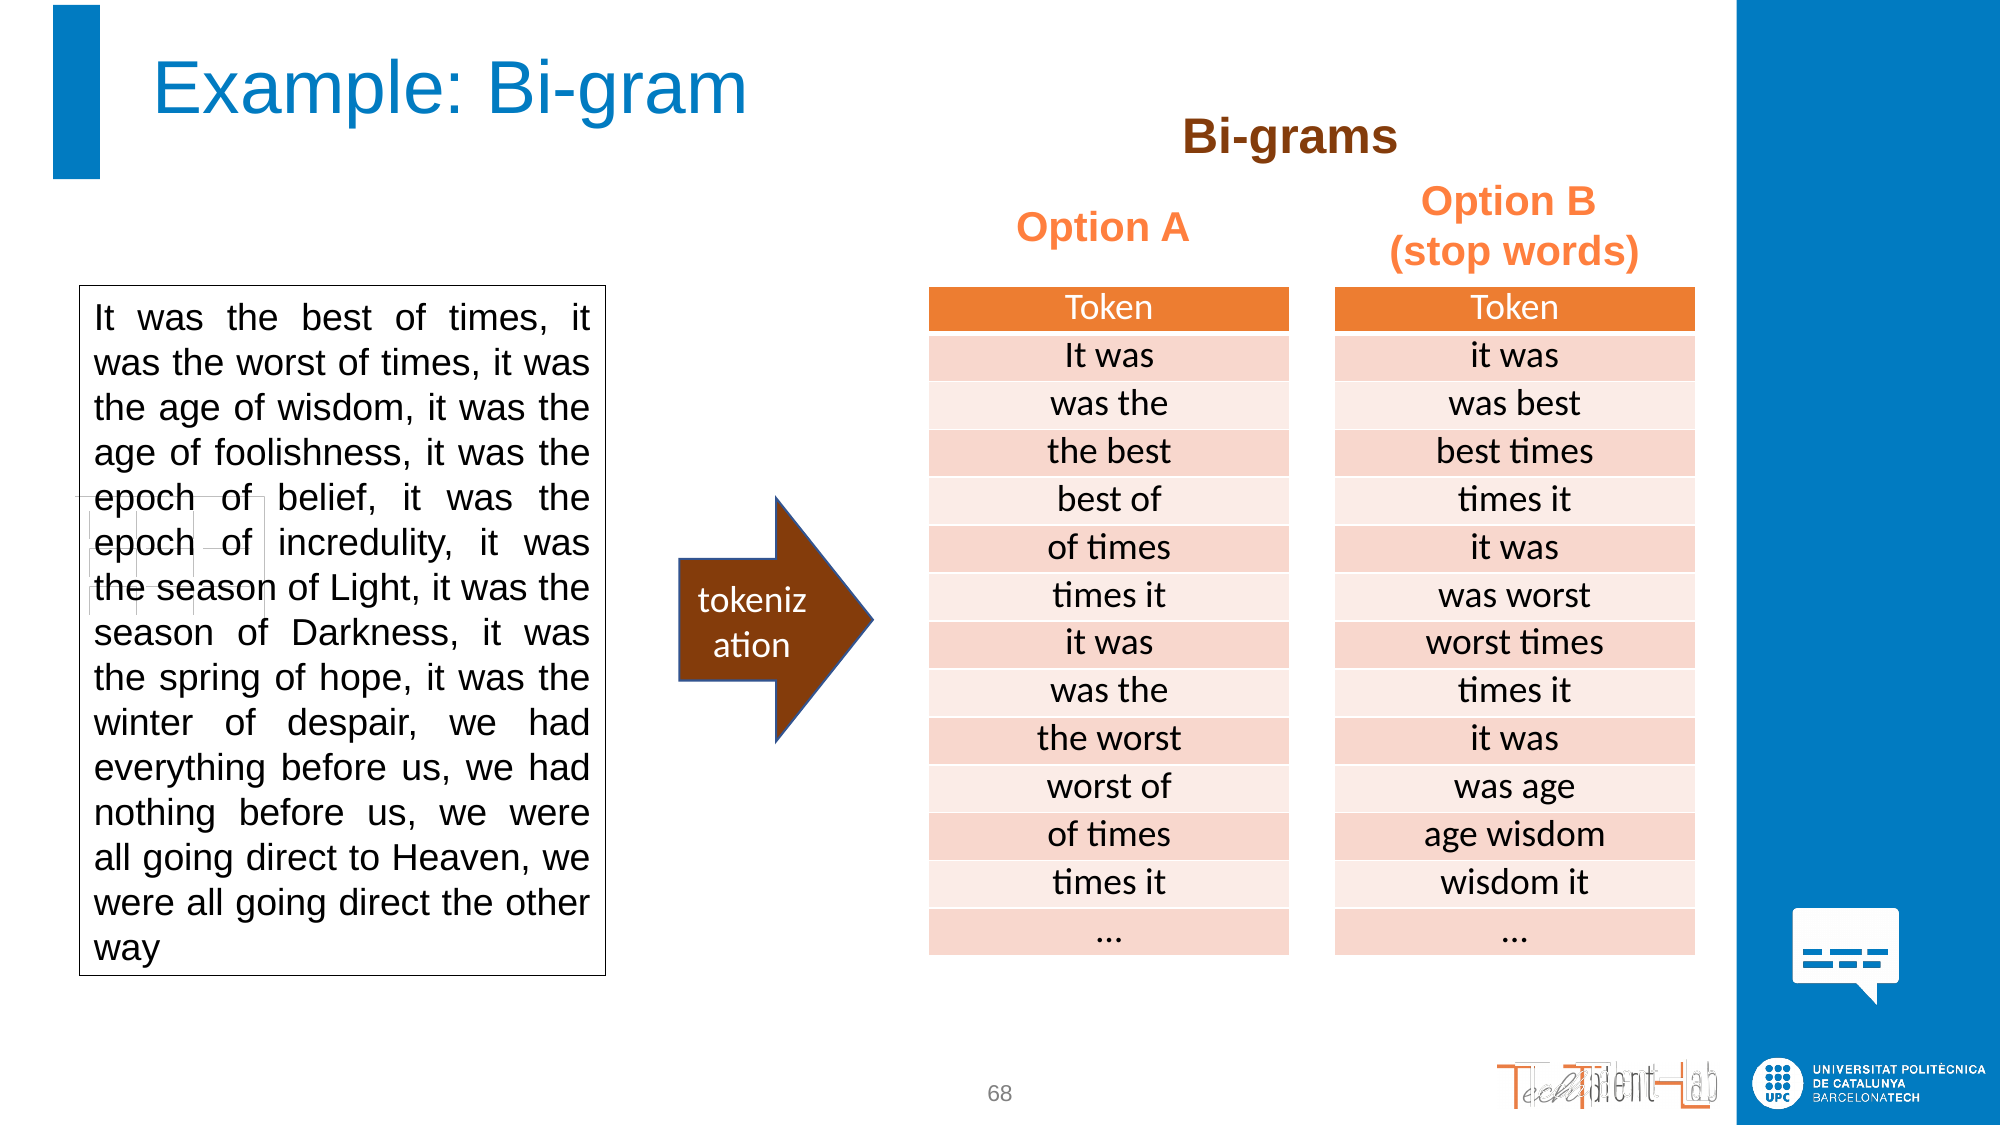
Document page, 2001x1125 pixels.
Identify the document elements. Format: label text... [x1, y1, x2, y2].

table_cell the best [929, 430, 1289, 476]
table_cell was worst [1335, 574, 1695, 620]
text_box It was the best of times, it was the worst of times, it was the age of wisdom, it was the age of foolishness, it was the epoch of belief, it was the epoch of incredulity, it was the season of Light, it was the season of Darkness, it was the spring of hope, it was the winter of despair, we had everything before us, we had nothing before us, we were all going direct to Heaven, we were all going direct the other way [79, 285, 606, 976]
table_cell of times [929, 526, 1289, 572]
table_cell wisdom it [1335, 861, 1695, 907]
text_box tokenization [678, 495, 875, 745]
table_cell worst times [1335, 622, 1695, 668]
picture [1737, 1043, 2000, 1123]
table_cell best times [1335, 430, 1695, 476]
table_cell worst of [929, 766, 1289, 812]
table_cell times it [1335, 670, 1695, 716]
table_cell age wisdom [1335, 813, 1695, 860]
text_box Option B (stop words) [1374, 166, 1655, 281]
table_cell times it [929, 861, 1289, 907]
table_cell the worst [929, 718, 1289, 764]
table_cell it was [1335, 526, 1695, 572]
table_header Token [929, 287, 1289, 331]
picture [56, 449, 283, 676]
table_cell it was [1335, 718, 1695, 764]
table_cell best of [929, 478, 1289, 524]
table_cell was the [929, 670, 1289, 716]
table_cell … [1335, 909, 1695, 955]
picture [1497, 1059, 1720, 1109]
table_cell was best [1335, 382, 1695, 429]
table_cell was the [929, 382, 1289, 429]
table_cell … [929, 909, 1289, 955]
table_header Token [1335, 287, 1695, 331]
table_cell was age [1335, 766, 1695, 812]
text_box Bi-grams [1129, 96, 1452, 172]
table_cell It was [929, 336, 1289, 381]
table_cell it was [1335, 336, 1695, 381]
title Example: Bi-gram [137, 2, 1696, 177]
text_box Option A [1001, 192, 1206, 258]
slide_number 68 [774, 1062, 1225, 1123]
picture [1770, 881, 1921, 1032]
table_cell of times [929, 813, 1289, 860]
table_cell it was [929, 622, 1289, 668]
table_cell times it [1335, 478, 1695, 524]
table_cell times it [929, 574, 1289, 620]
